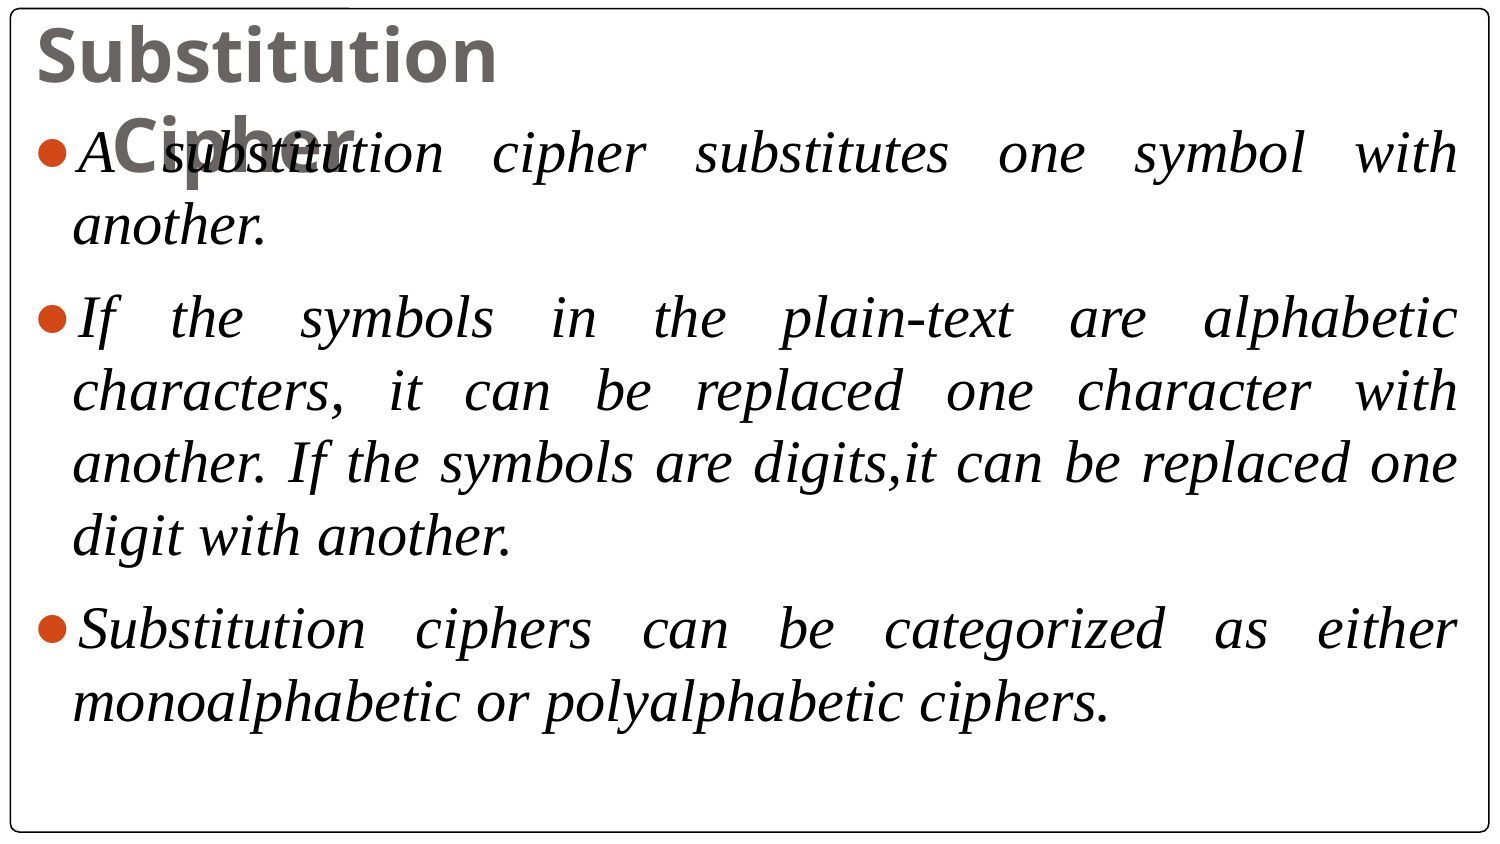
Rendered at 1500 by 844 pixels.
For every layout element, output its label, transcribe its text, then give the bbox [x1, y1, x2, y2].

list A substitution cipher substitutes one symbol with another. If the symbols in the plain-text are alphabetic characters, it can be replaced one character with another. If the symbols are digits,it can be replaced one digit with another. Substitution ciphers can be categorized as either monoalphabetic or polyalphabetic ciphers. [12, 104, 1475, 807]
text_box Substitution Cipher [21, 0, 758, 80]
